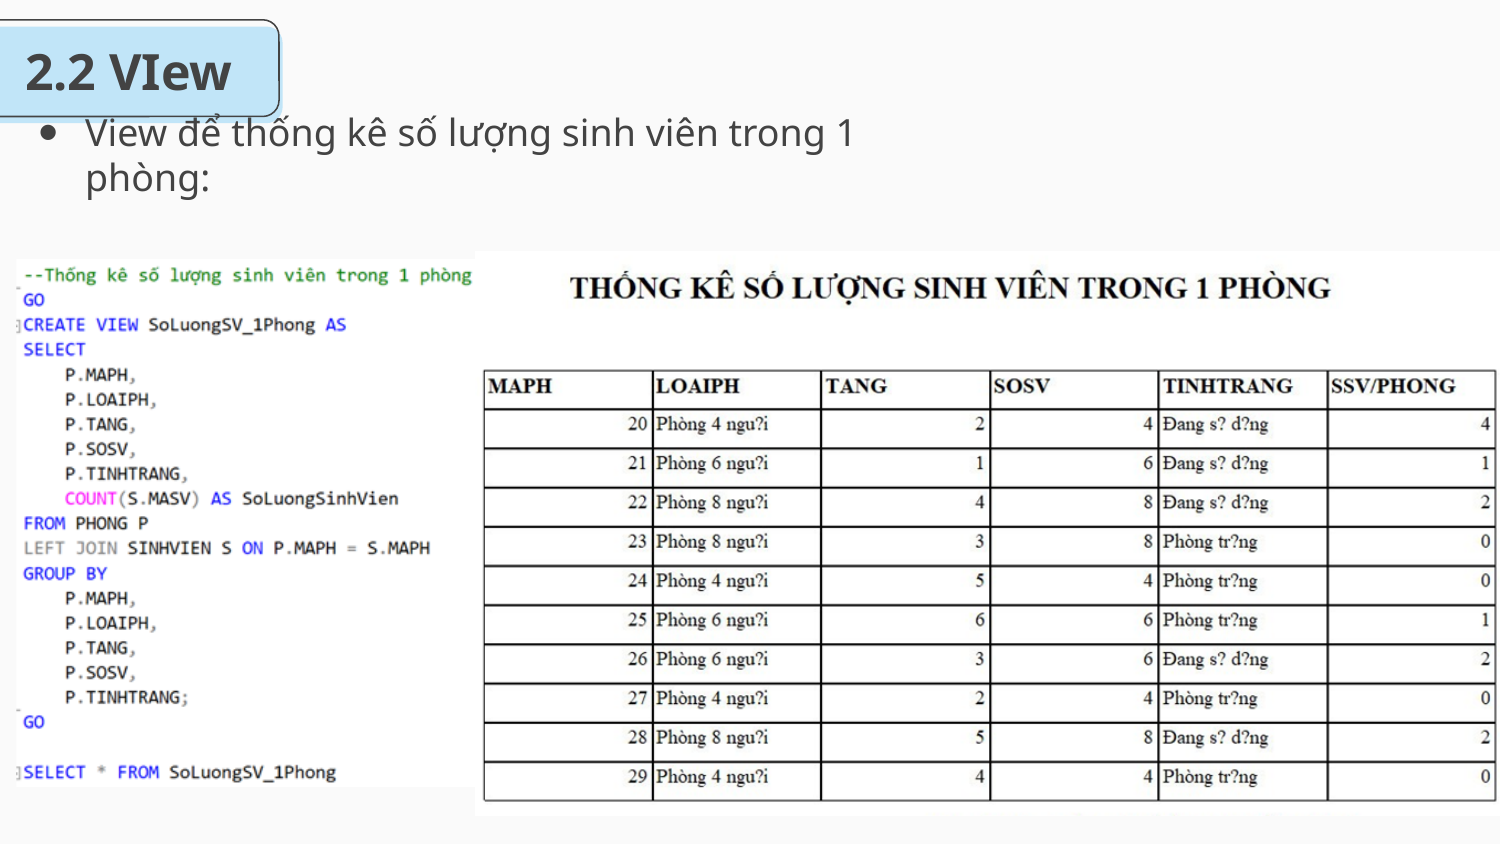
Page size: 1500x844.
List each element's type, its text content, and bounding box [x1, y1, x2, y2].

picture [16, 251, 1500, 816]
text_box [0, 19, 283, 124]
text_box View để thống kê số lượng sinh viên trong 1 phòng: [23, 123, 1005, 215]
